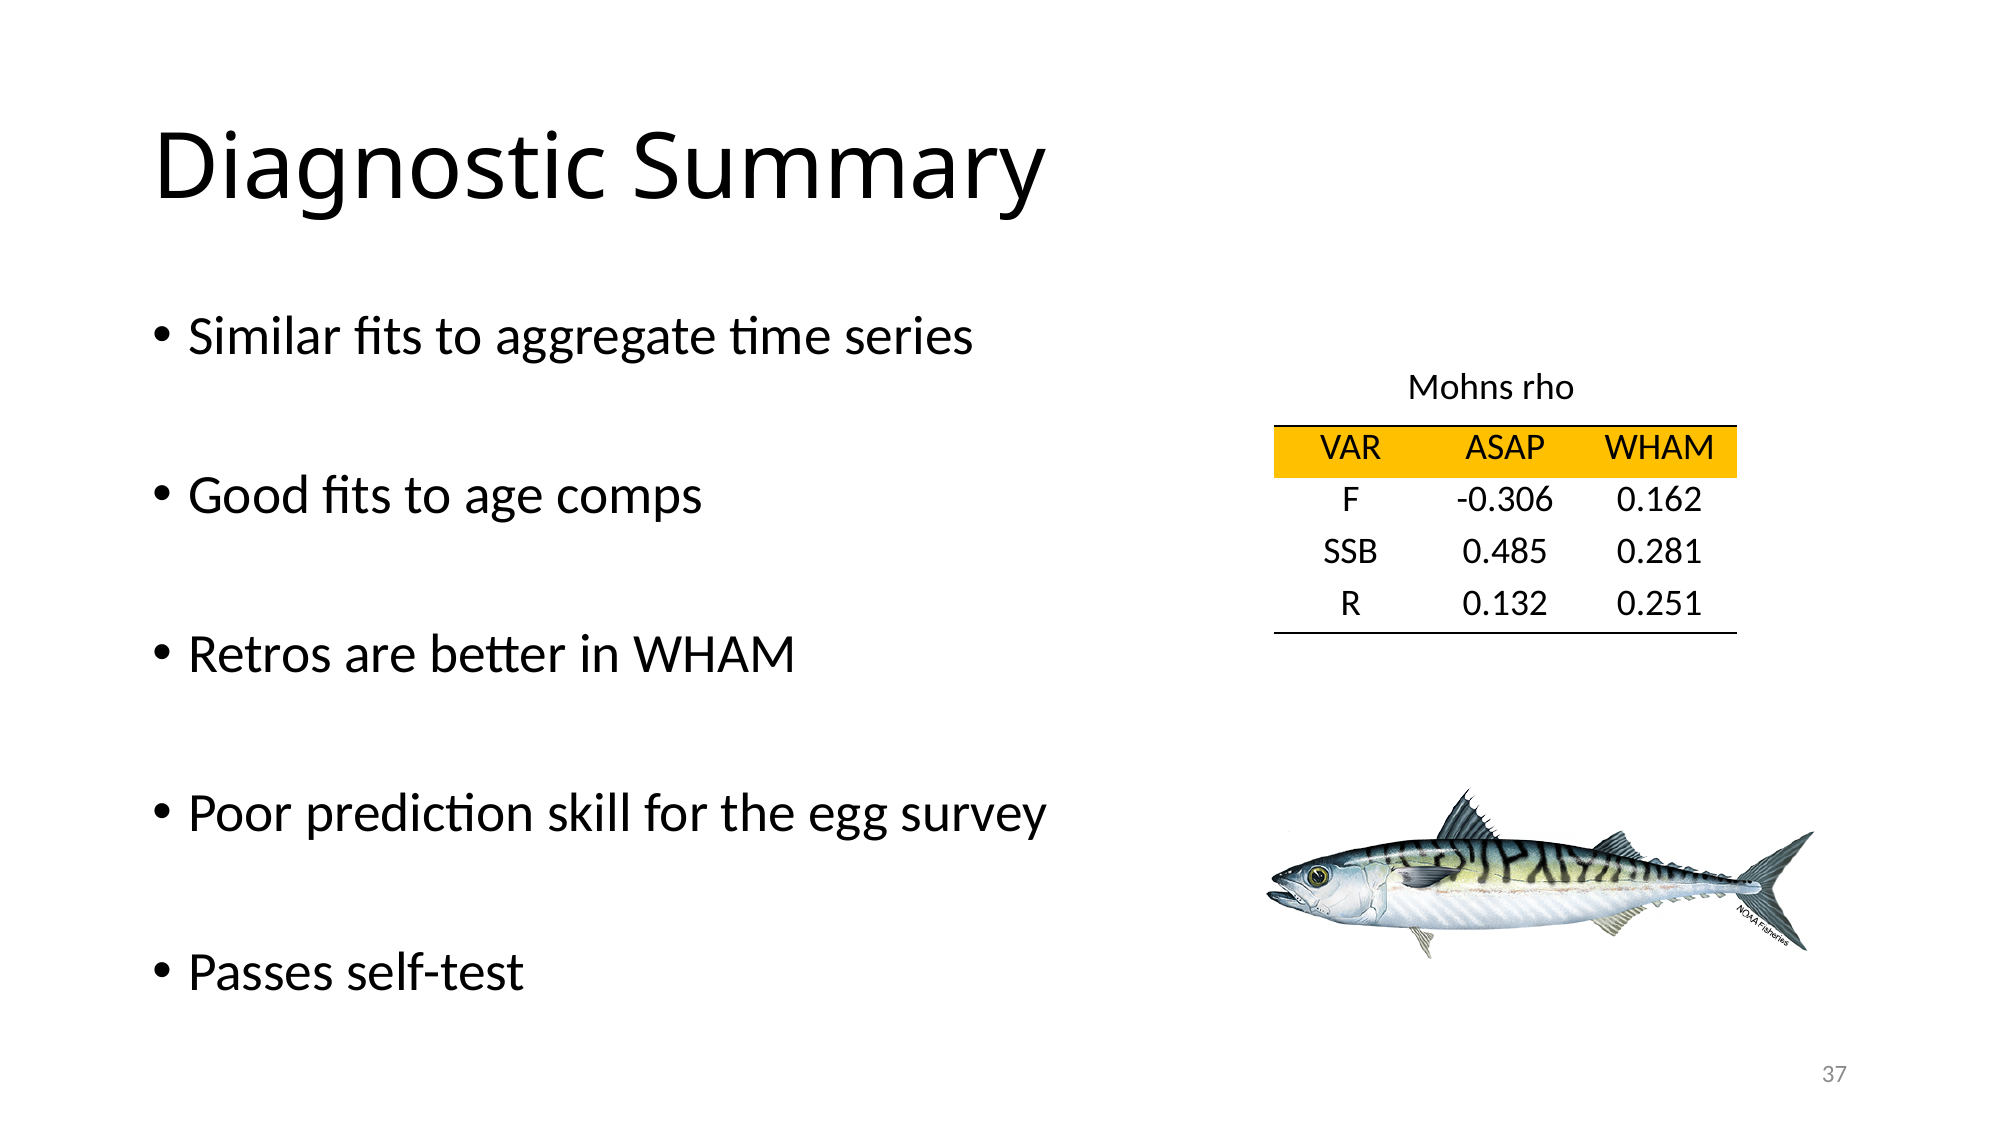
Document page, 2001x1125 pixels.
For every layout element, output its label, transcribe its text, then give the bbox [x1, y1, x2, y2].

table_cell 0.251 [1582, 581, 1737, 632]
table_cell 0.132 [1428, 581, 1582, 632]
table_header ASAP [1428, 427, 1582, 478]
table_cell -0.306 [1428, 478, 1582, 530]
table_cell 0.485 [1428, 530, 1582, 581]
title Diagnostic Summary [137, 59, 1863, 278]
table_header WHAM [1582, 427, 1737, 478]
table_cell R [1274, 581, 1428, 632]
table_header VAR [1274, 427, 1428, 478]
list Similar fits to aggregate time series Good fits to age comps Retros are better in WHAM Poor prediction skill for the egg survey Passes self-test [137, 299, 1342, 1014]
picture [1253, 687, 1825, 1069]
table_cell F [1274, 478, 1428, 530]
table_cell 0.162 [1582, 478, 1737, 530]
slide_number 37 [1412, 1042, 1863, 1103]
text_box Mohns rho [1313, 354, 1669, 414]
table_cell 0.281 [1582, 530, 1737, 581]
table_cell SSB [1274, 530, 1428, 581]
